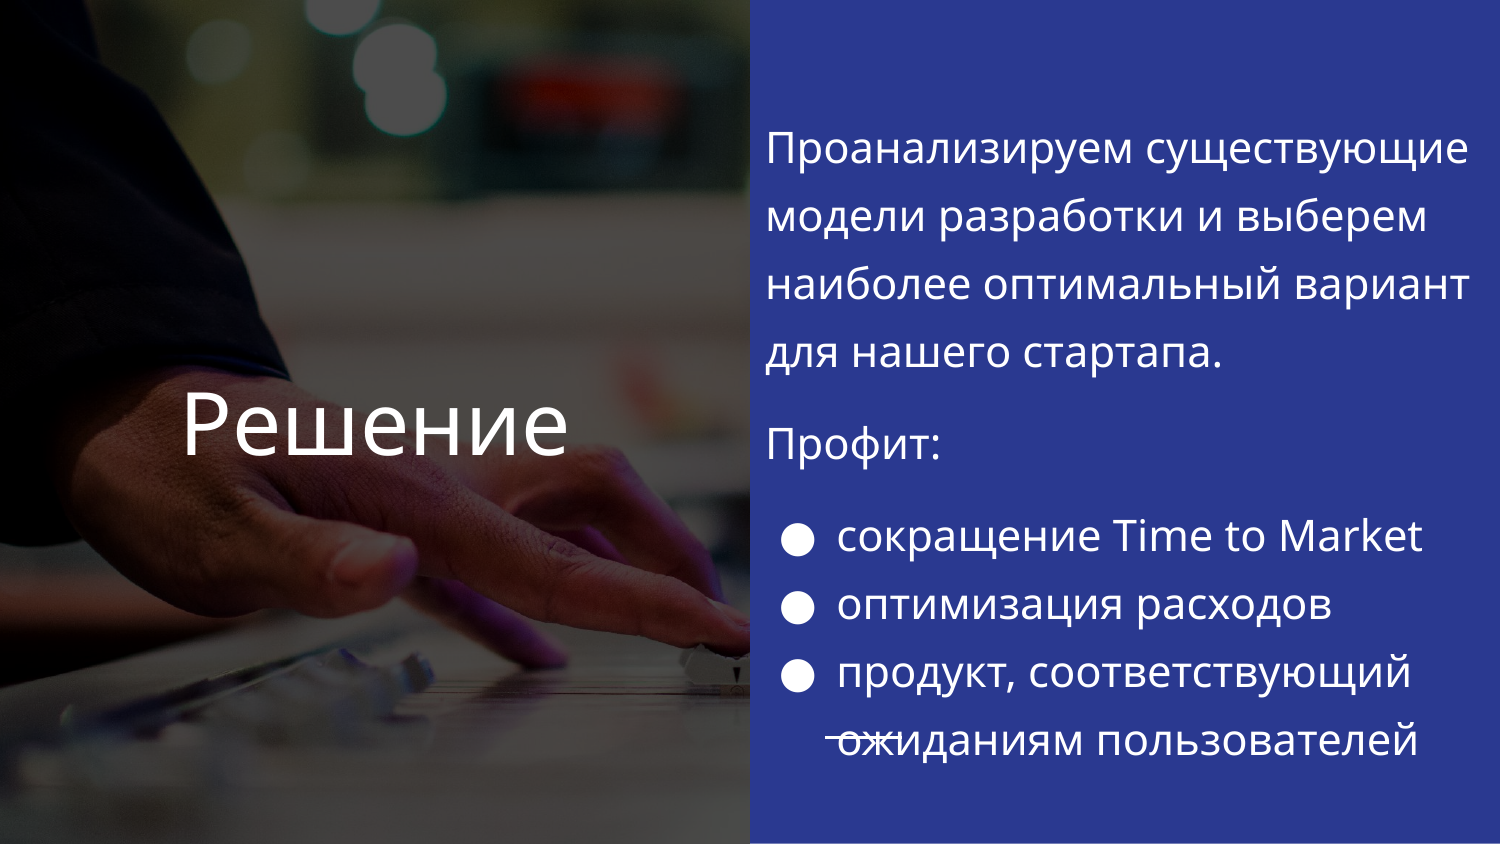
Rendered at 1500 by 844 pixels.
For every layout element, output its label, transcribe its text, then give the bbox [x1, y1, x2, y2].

picture [0, 0, 751, 844]
list Проанализируем существующие модели разработки и выберем наиболее оптимальный вариант для нашего стартапа. Профит: сокращение Time to Market оптимизация расходов продукт, соответствующий ожиданиям пользователей [754, 93, 1500, 830]
